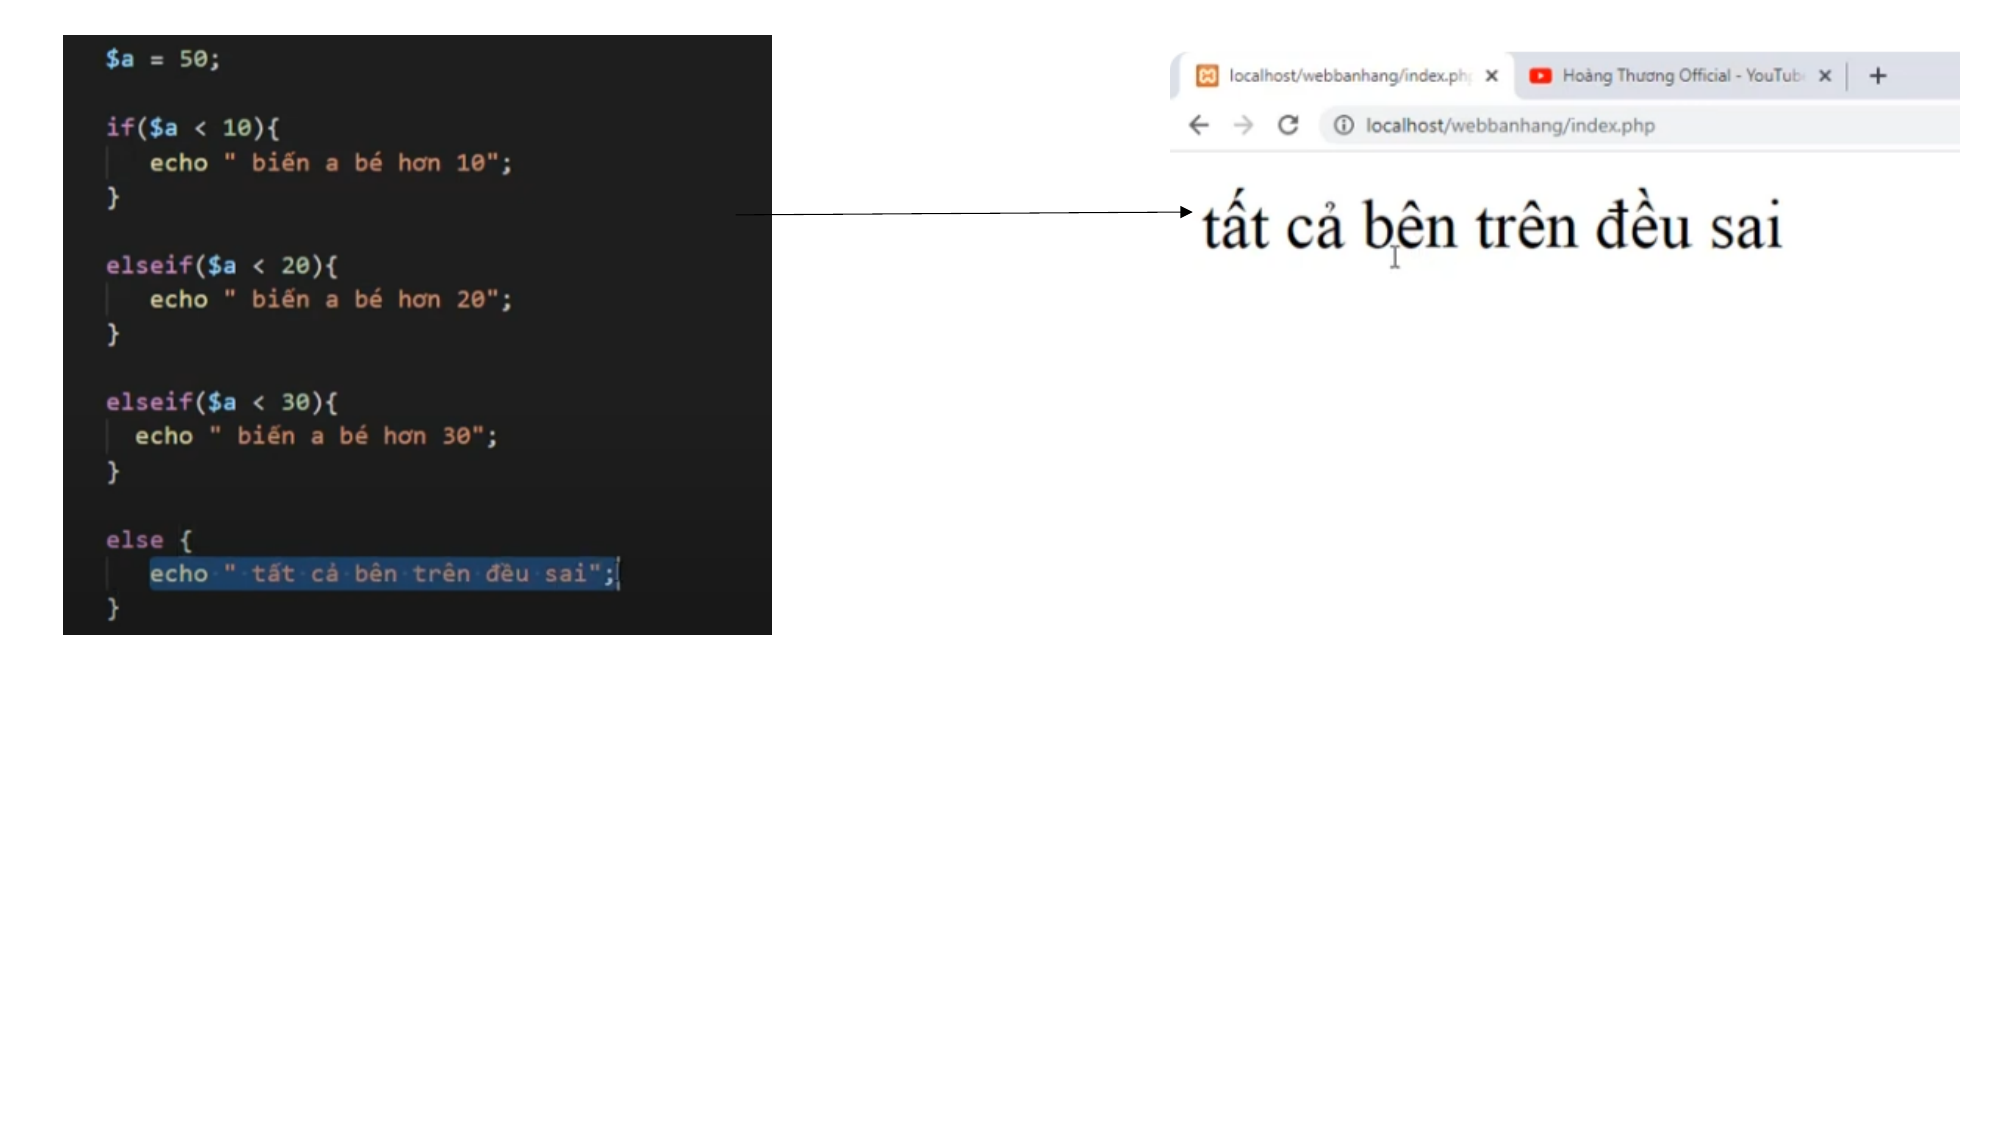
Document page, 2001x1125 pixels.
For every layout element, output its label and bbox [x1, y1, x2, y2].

text_box [735, 211, 1193, 215]
picture [1170, 49, 1960, 307]
picture [63, 35, 772, 635]
